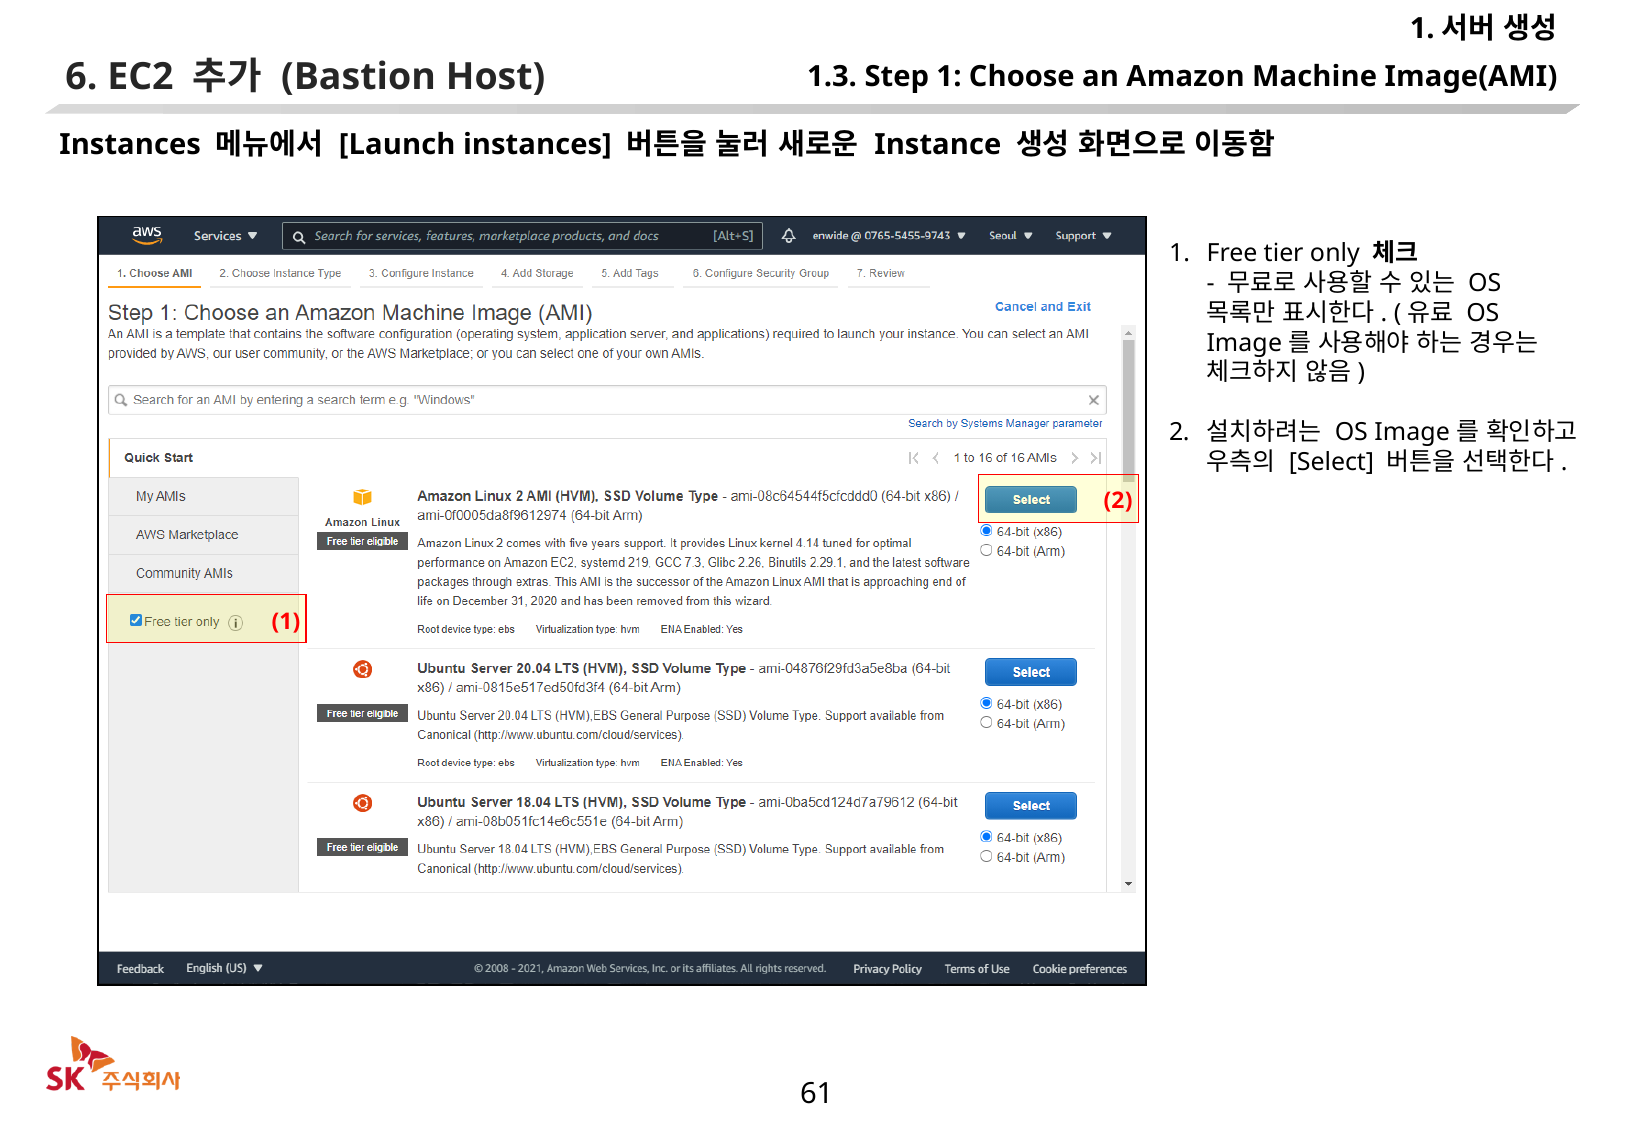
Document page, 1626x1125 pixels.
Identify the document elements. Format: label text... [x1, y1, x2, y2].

text_box Free tier only 체크 - 무료로 사용할 수 있는 OS 목록만 표시한다. (유료 OS Image를 사용해야 하는 경우는 체크하지 않음) 설치하려는 OS Image를 확인하고 우측의 [Select] 버튼을 선택한다. [1154, 228, 1597, 484]
list 1.서버 생성 1.3. Step 1: Choose an Amazon Machine Image(AMI) [780, 0, 1569, 103]
text_box Instances 메뉴에서 [Launch instances] 버튼을 눌러 새로운 Instance 생성 화면으로 이동함 [44, 117, 1581, 247]
text_box 6. EC2 추가 (Bastion Host) [50, 49, 562, 105]
picture [46, 1036, 180, 1094]
picture [98, 217, 1146, 985]
